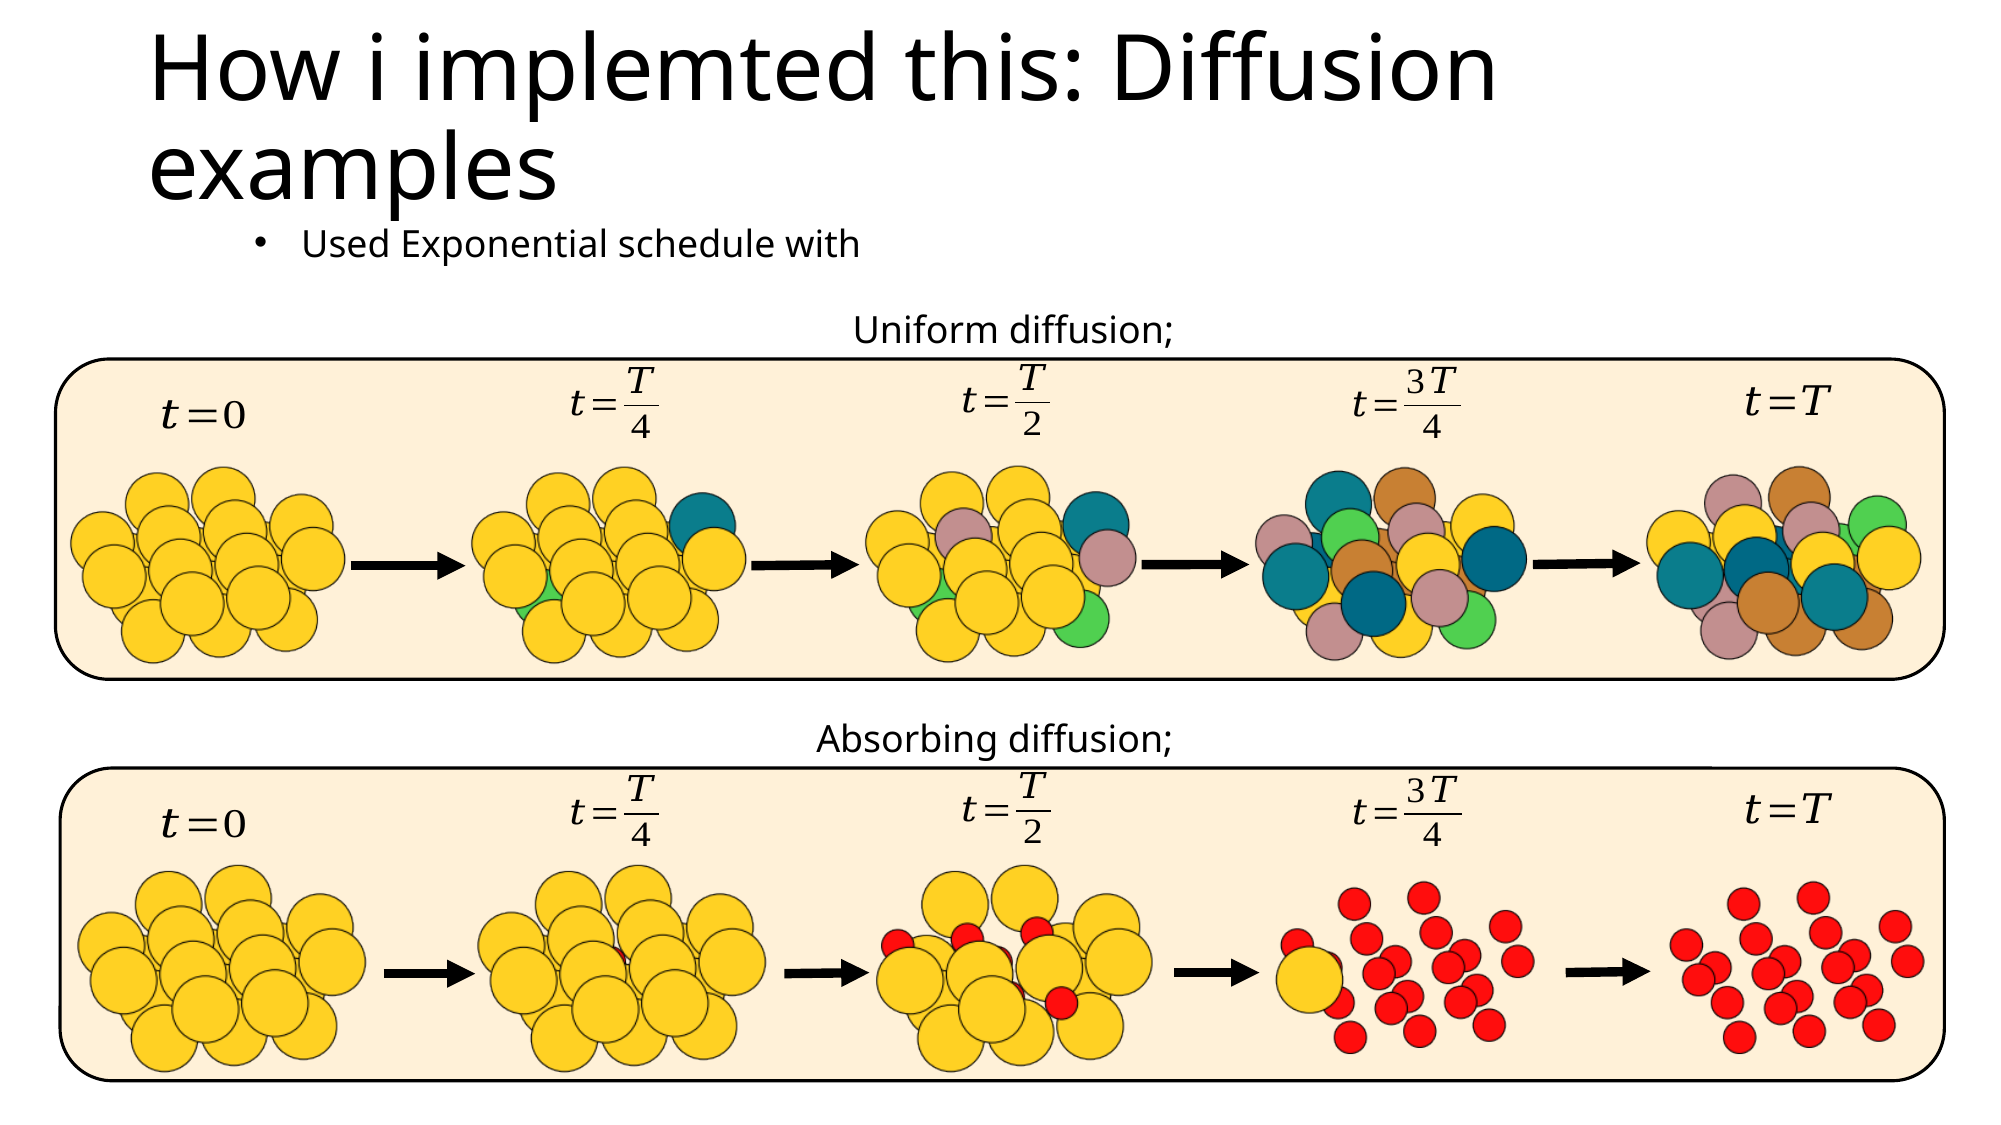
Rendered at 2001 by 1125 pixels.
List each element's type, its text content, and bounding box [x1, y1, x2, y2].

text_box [1565, 970, 1652, 974]
picture [471, 861, 773, 1077]
picture [1640, 462, 1927, 664]
picture [1664, 877, 1930, 1059]
picture [70, 861, 372, 1077]
picture [1269, 877, 1541, 1059]
text_box [58, 766, 1946, 1083]
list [64, 462, 352, 669]
text_box [53, 357, 1946, 681]
picture [1248, 463, 1534, 665]
picture [464, 462, 752, 669]
title How i implemted this: Diffusion examples [132, 11, 1858, 229]
picture [858, 461, 1143, 668]
picture [869, 861, 1159, 1077]
